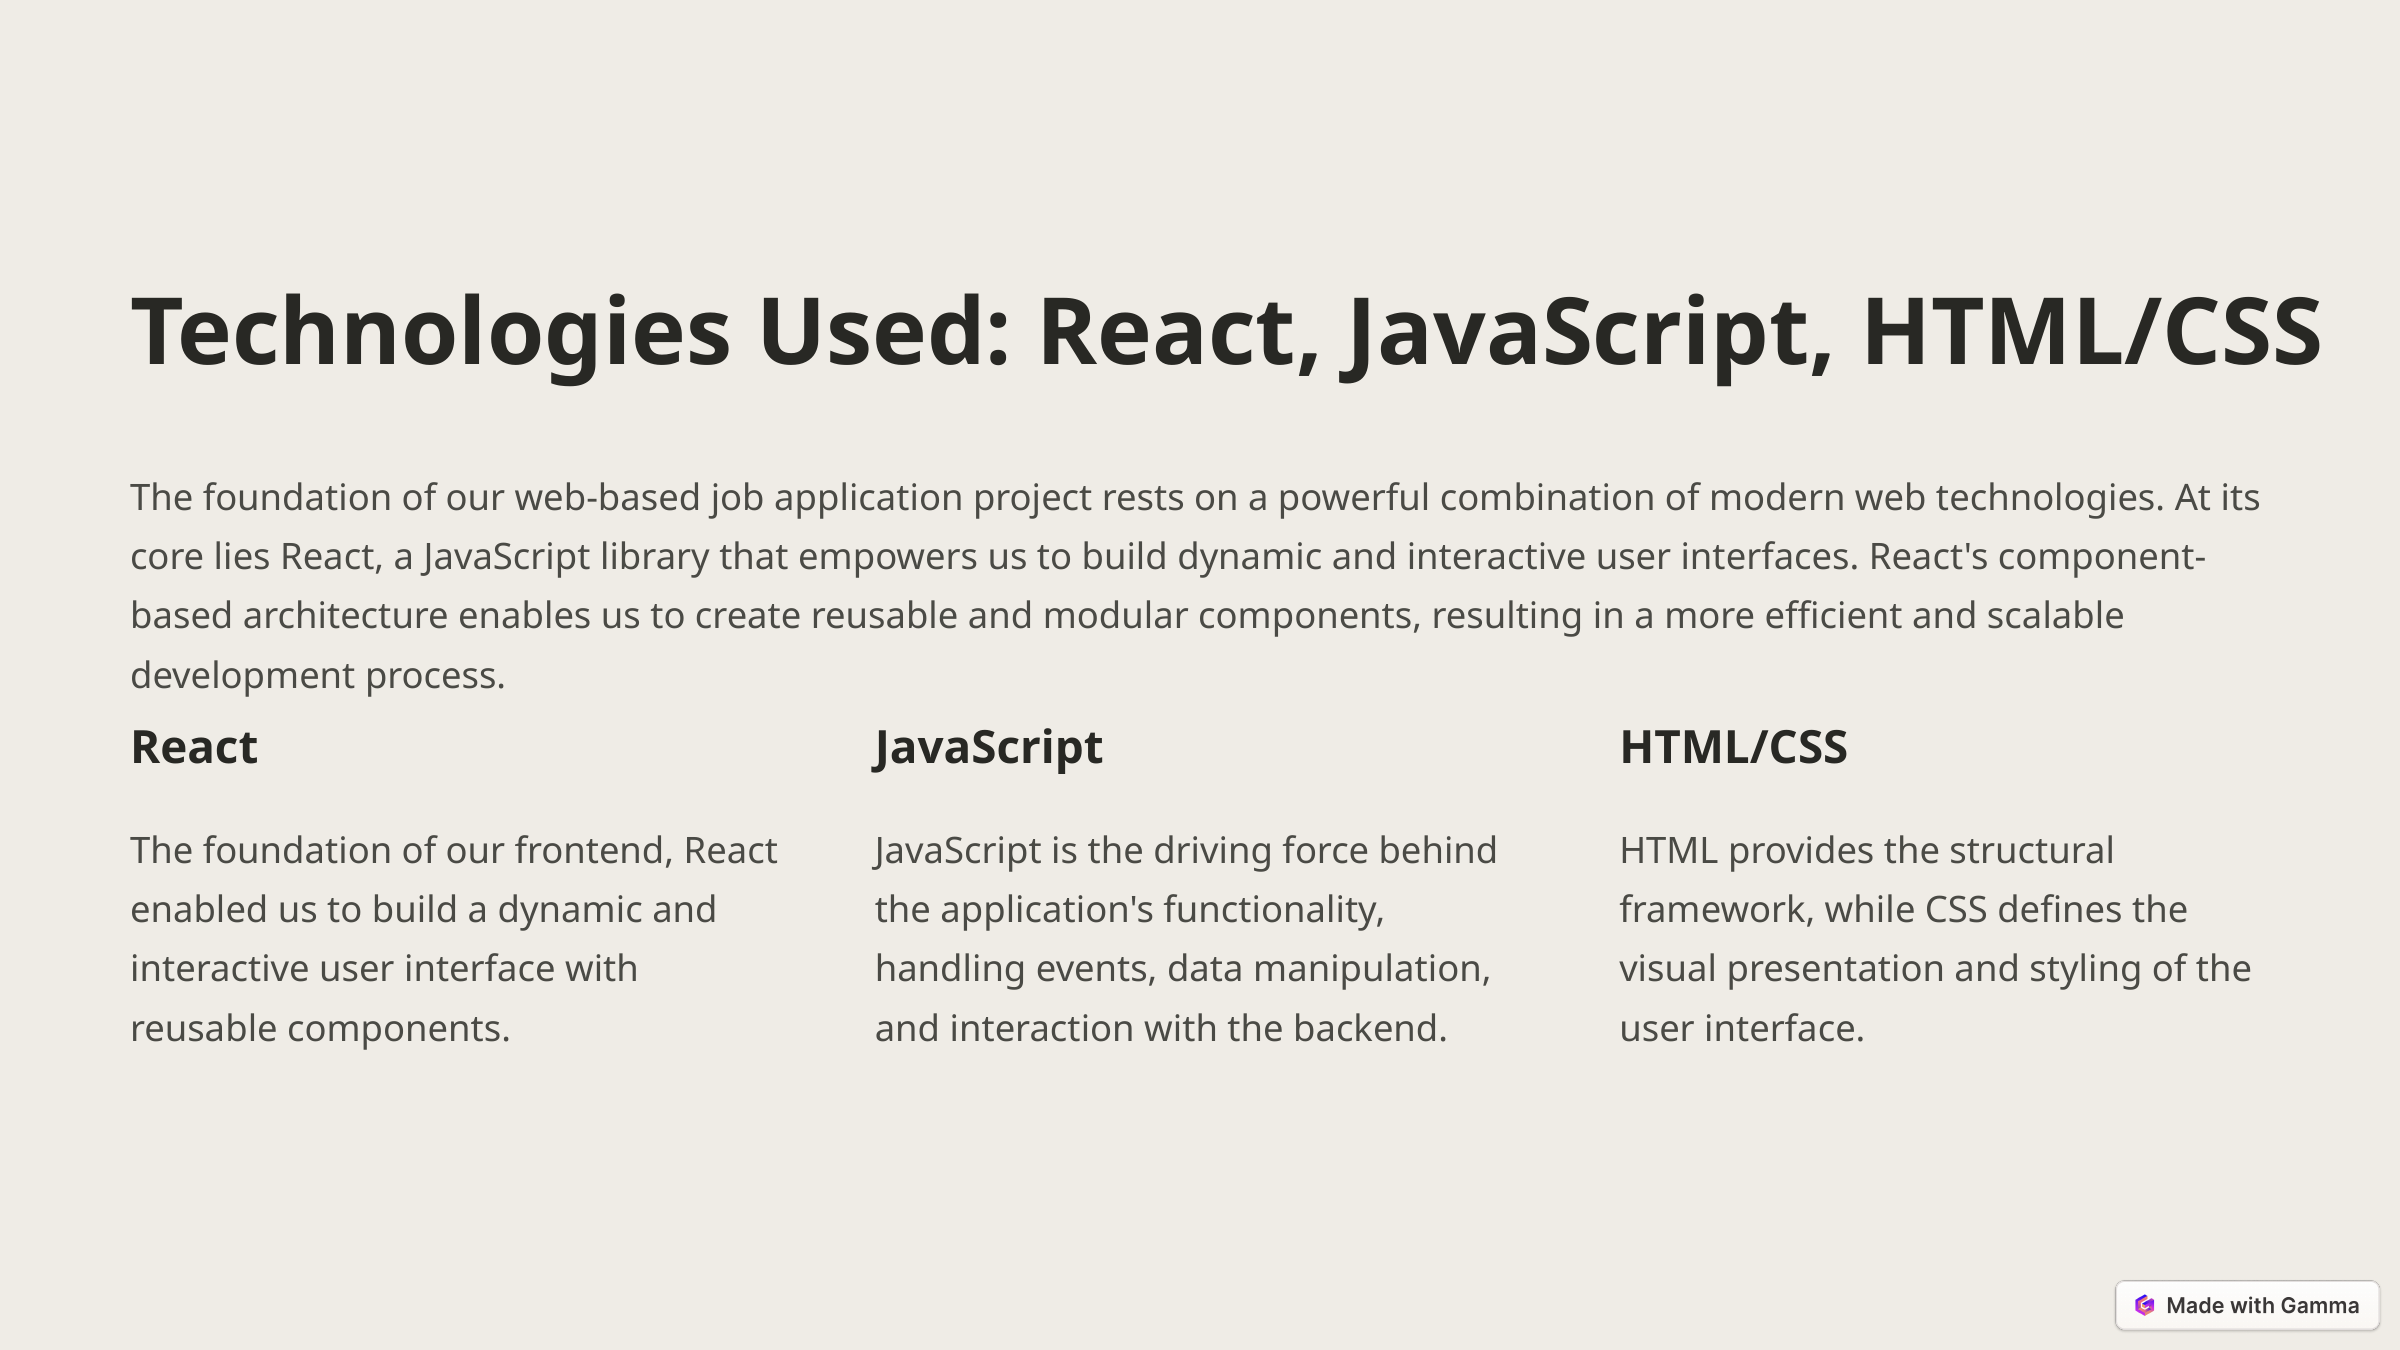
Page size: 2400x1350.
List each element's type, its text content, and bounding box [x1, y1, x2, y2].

text_box The foundation of our frontend, React enabled us to build a dynamic and interactive user interface with reusable components. [130, 811, 783, 1050]
text_box HTML provides the structural framework, while CSS defines the visual presentation and styling of the user interface. [1619, 811, 2272, 1050]
text_box Technologies Used: React, JavaScript, HTML/CSS [130, 267, 2148, 384]
text_box JavaScript is the driving force behind the application's functionality, handling events, data manipulation, and interaction with the backend. [874, 811, 1528, 1050]
text_box JavaScript [874, 715, 1340, 774]
picture [2106, 1271, 2389, 1339]
text_box The foundation of our web-based job application project rests on a powerful combination of modern web technologies. At its core lies React, a JavaScript library that empowers us to build dynamic and interactive user interfaces. React's component-based architecture enables us to create reusable and modular components, resulting in a more efficient and scalable development process. [130, 457, 2270, 637]
text_box React [130, 715, 596, 774]
text_box HTML/CSS [1619, 715, 2085, 774]
